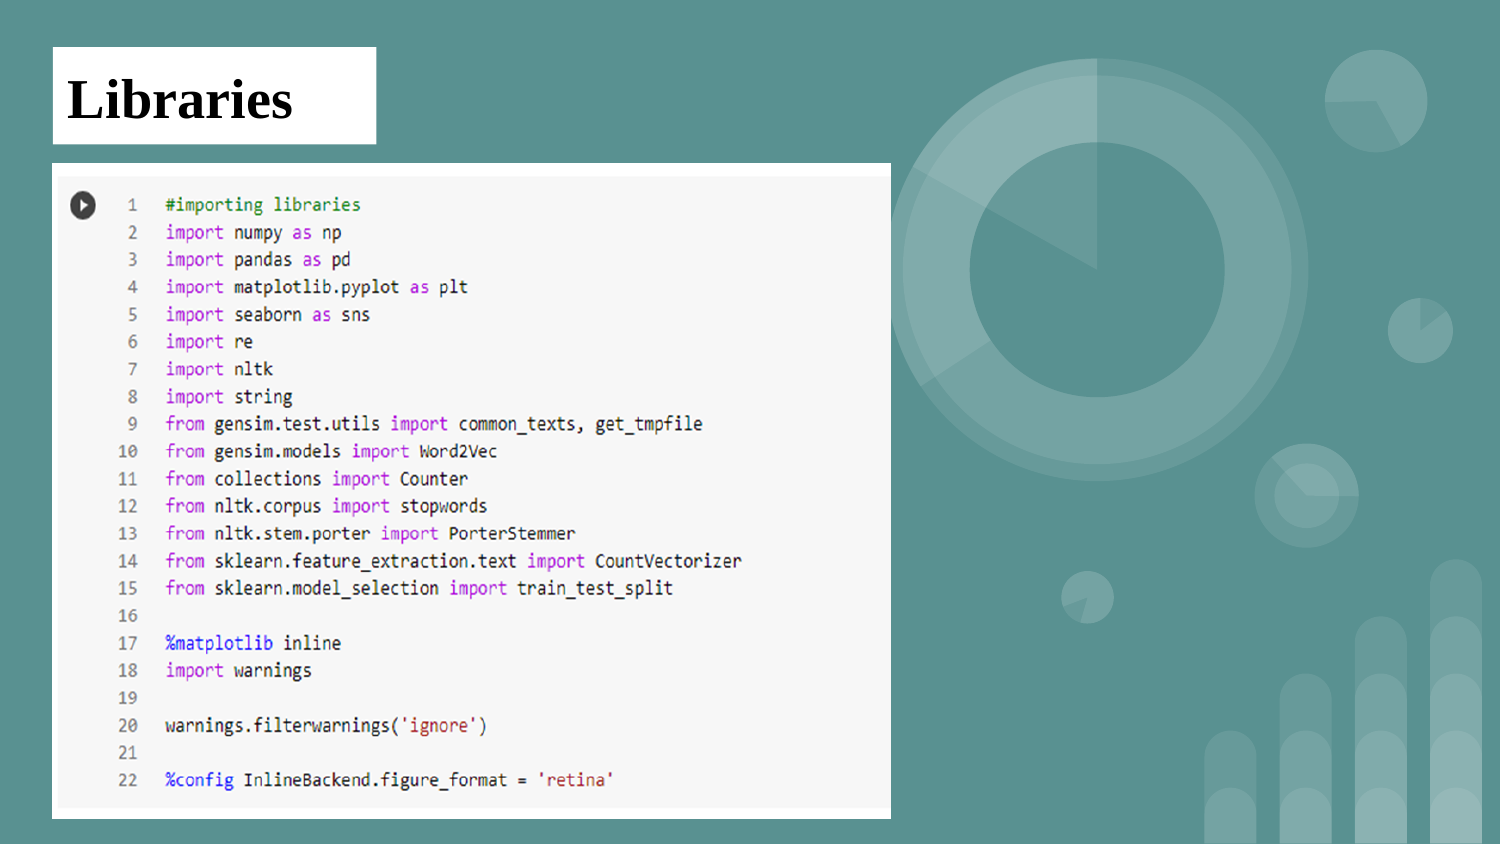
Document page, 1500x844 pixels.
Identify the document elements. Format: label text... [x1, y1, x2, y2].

picture [52, 163, 891, 819]
text_box Libraries [52, 47, 377, 145]
